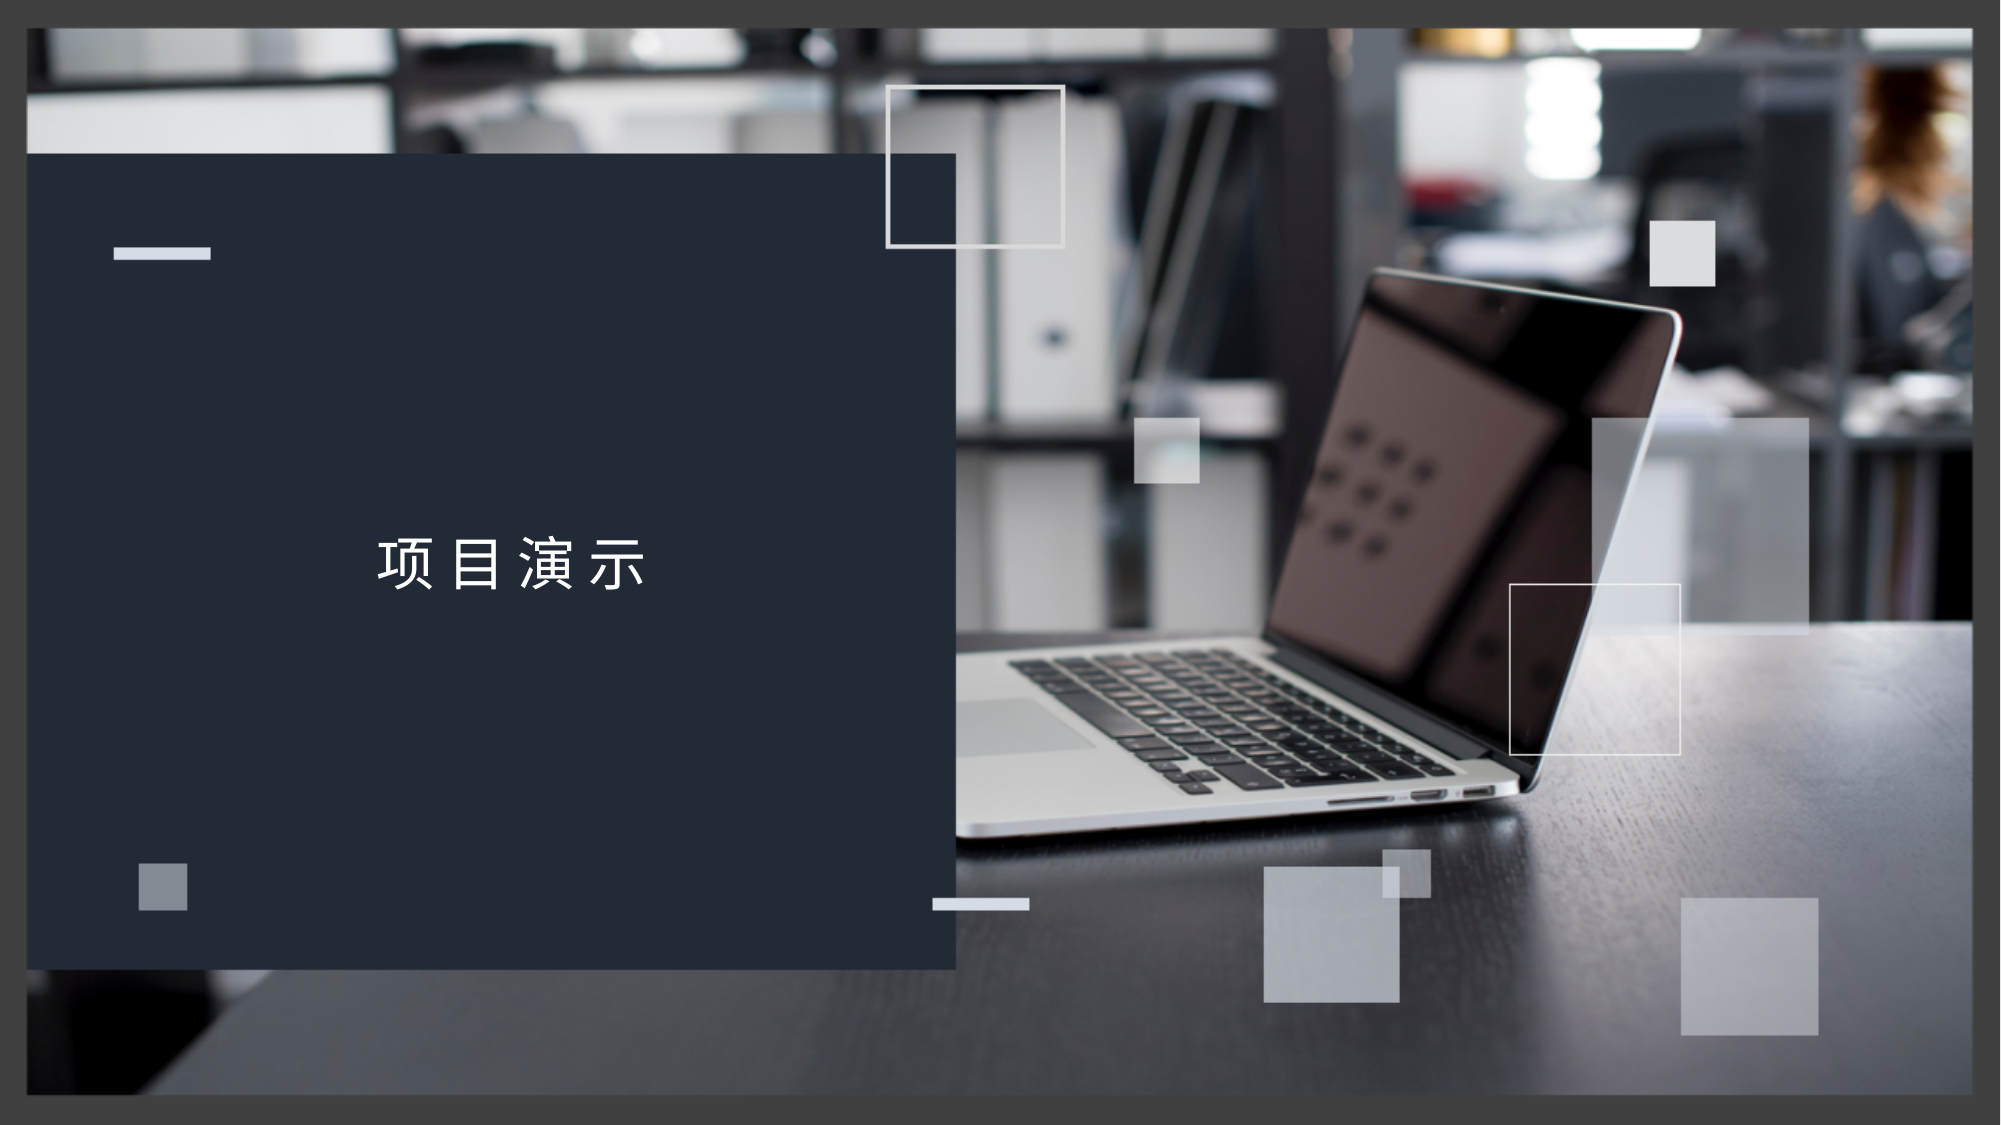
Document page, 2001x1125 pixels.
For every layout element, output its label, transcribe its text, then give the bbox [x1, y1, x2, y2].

picture [0, 0, 2001, 1125]
title 项目演示 [115, 381, 908, 744]
